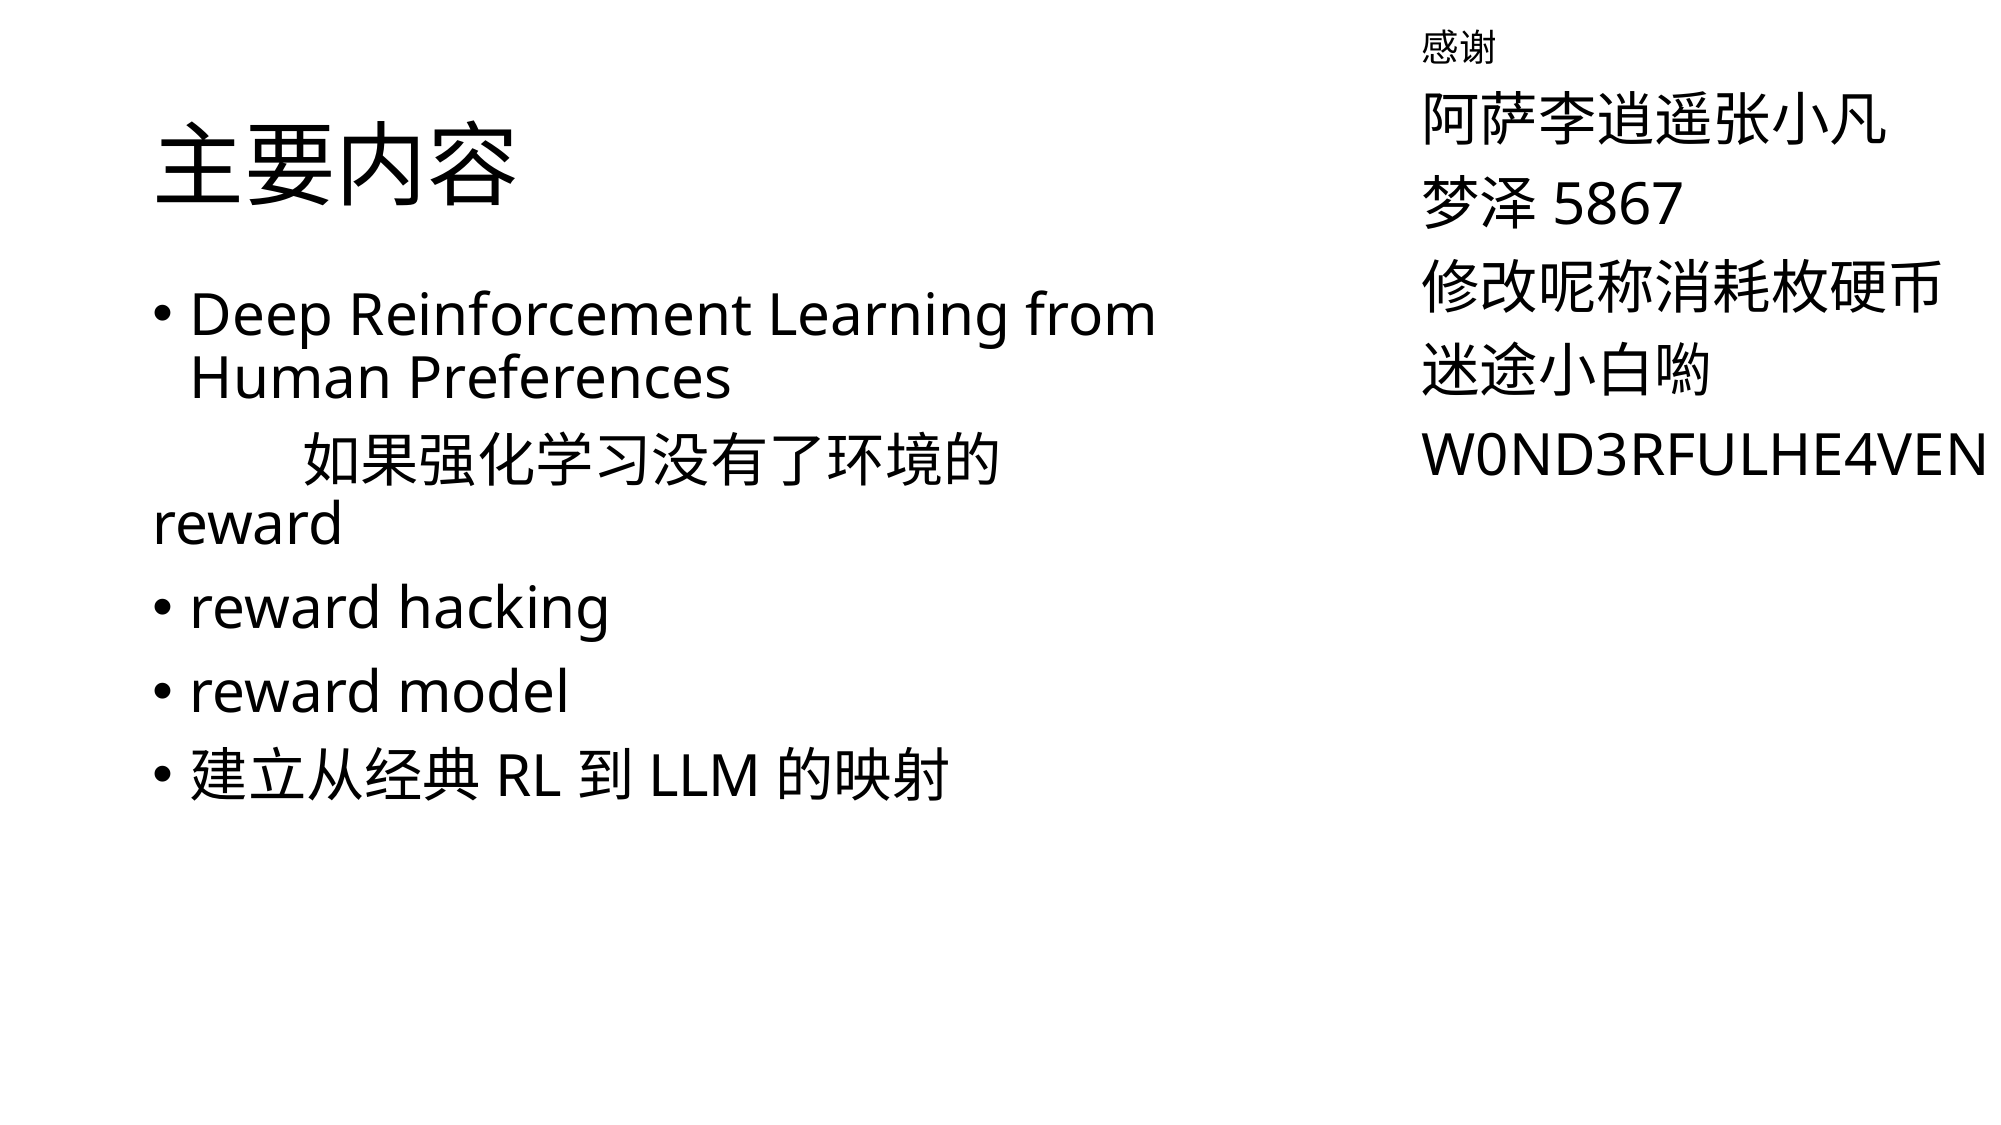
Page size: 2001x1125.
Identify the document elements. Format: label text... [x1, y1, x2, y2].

text_box 感谢 阿萨李逍遥张小凡 梦泽5867 修改呢称消耗枚硬币 迷途小白喲 W0ND3RFULHE4VEN [1406, 21, 2000, 509]
title 主要内容 [137, 59, 630, 277]
list Deep Reinforcement Learning from Human Preferences 如果强化学习没有了环境的reward reward hacking reward model 建立从经典RL到LLM的映射 [137, 277, 1202, 1034]
